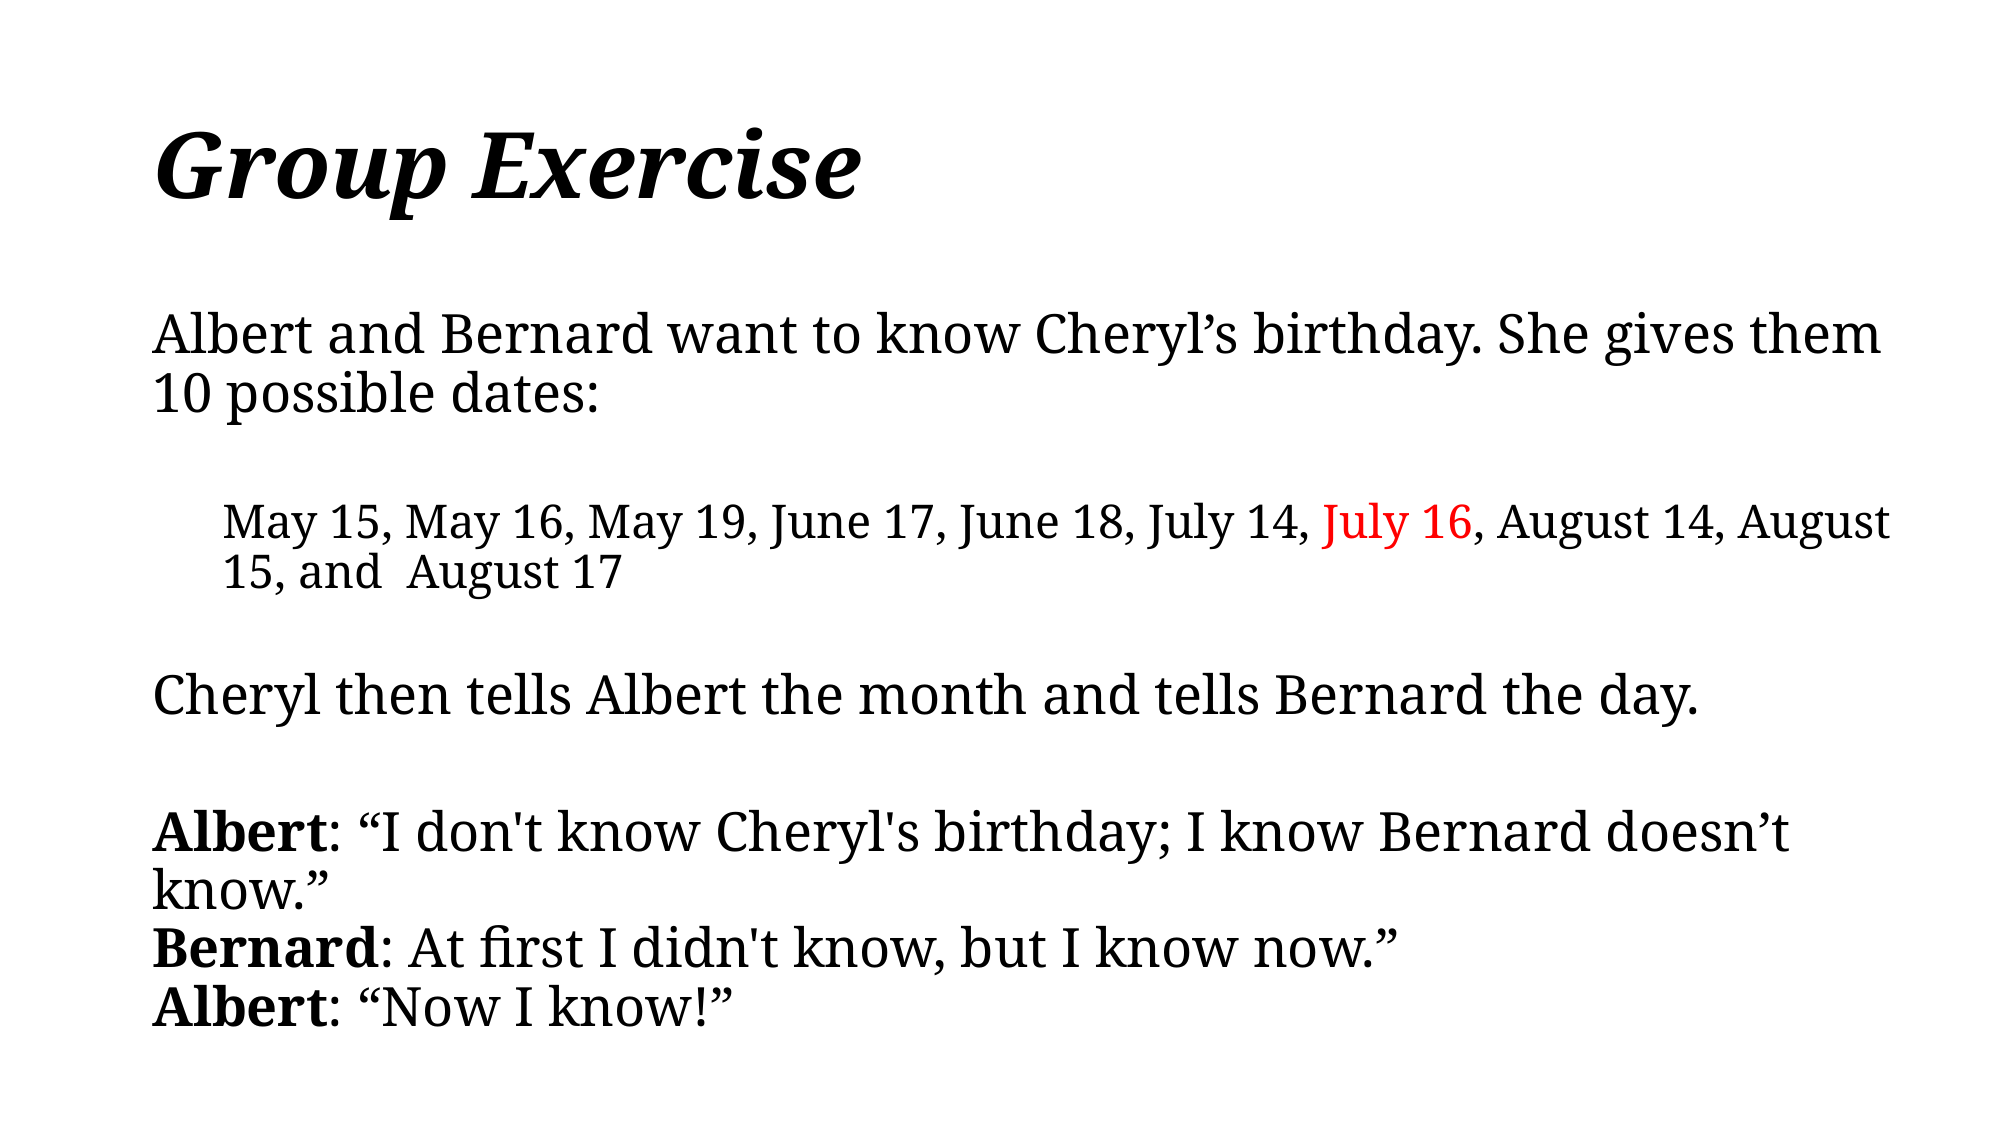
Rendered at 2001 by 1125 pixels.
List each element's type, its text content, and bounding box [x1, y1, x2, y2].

list Albert and Bernard want to know Cheryl’s birthday. She gives them 10 possible dates: May 15, May 16, May 19, June 17, June 18, July 14, July 16, August 14, August 15, and August 17 Cheryl then tells Albert the month and tells Bernard the day. Albert: “I don't know Cheryl's birthday; I know Bernard doesn’t know.” Bernard: At first I didn't know, but I know now.” Albert: “Now I know!” [137, 299, 1913, 1046]
title Group Exercise [137, 59, 1863, 278]
